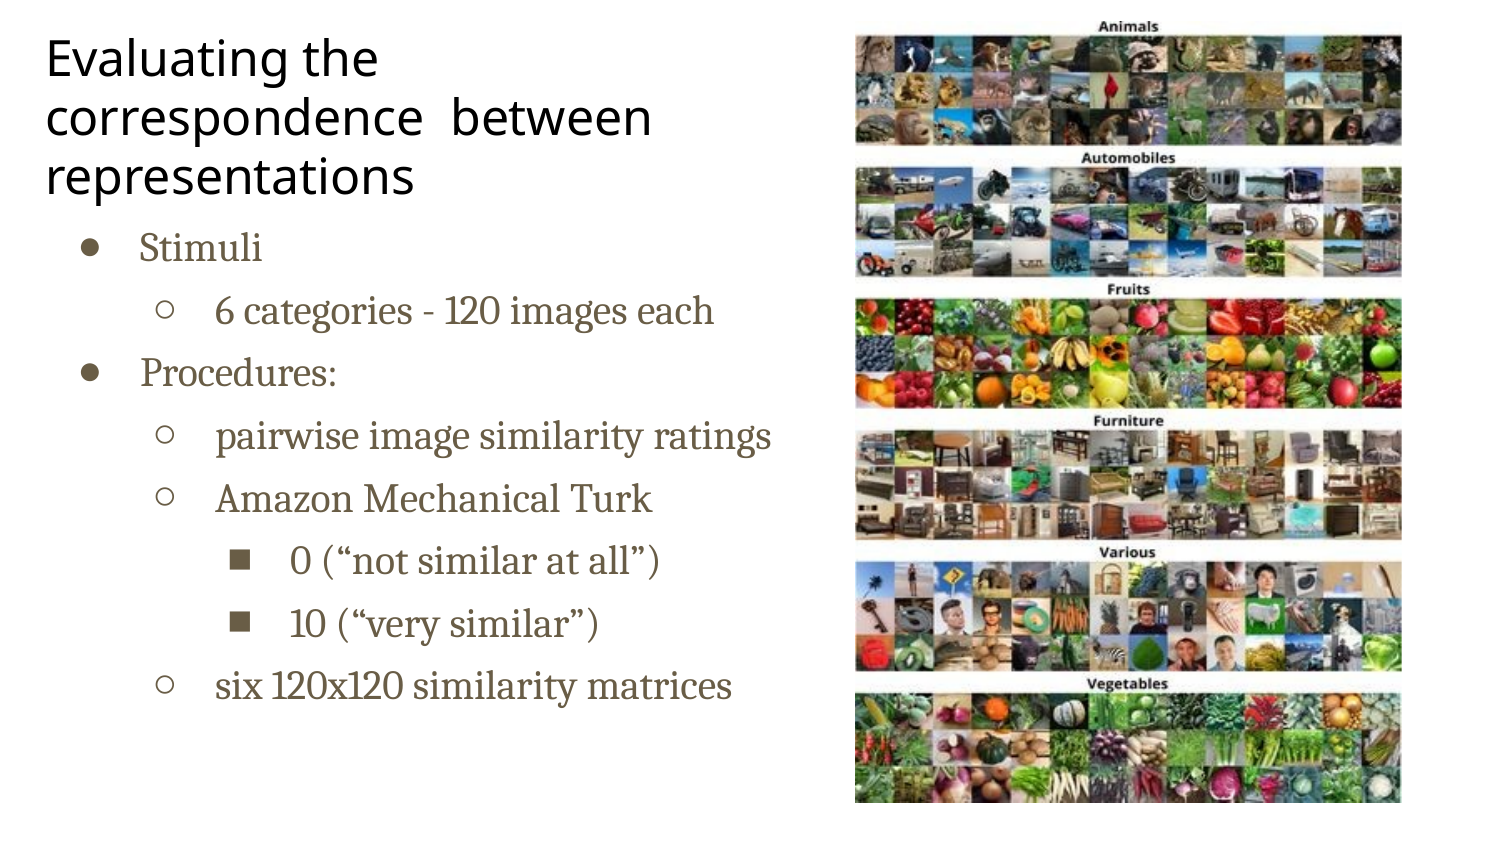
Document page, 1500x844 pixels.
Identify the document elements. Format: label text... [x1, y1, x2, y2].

text_box [855, 21, 1402, 803]
text_box Stimuli 6 categories - 120 images each Procedures: pairwise image similarity ratings Amazon Mechanical Turk 0 (“not similar at all”) 10 (“very similar”) six 120x120 similarity matrices [75, 205, 802, 708]
title Evaluating the correspondence between representations [42, 21, 759, 205]
